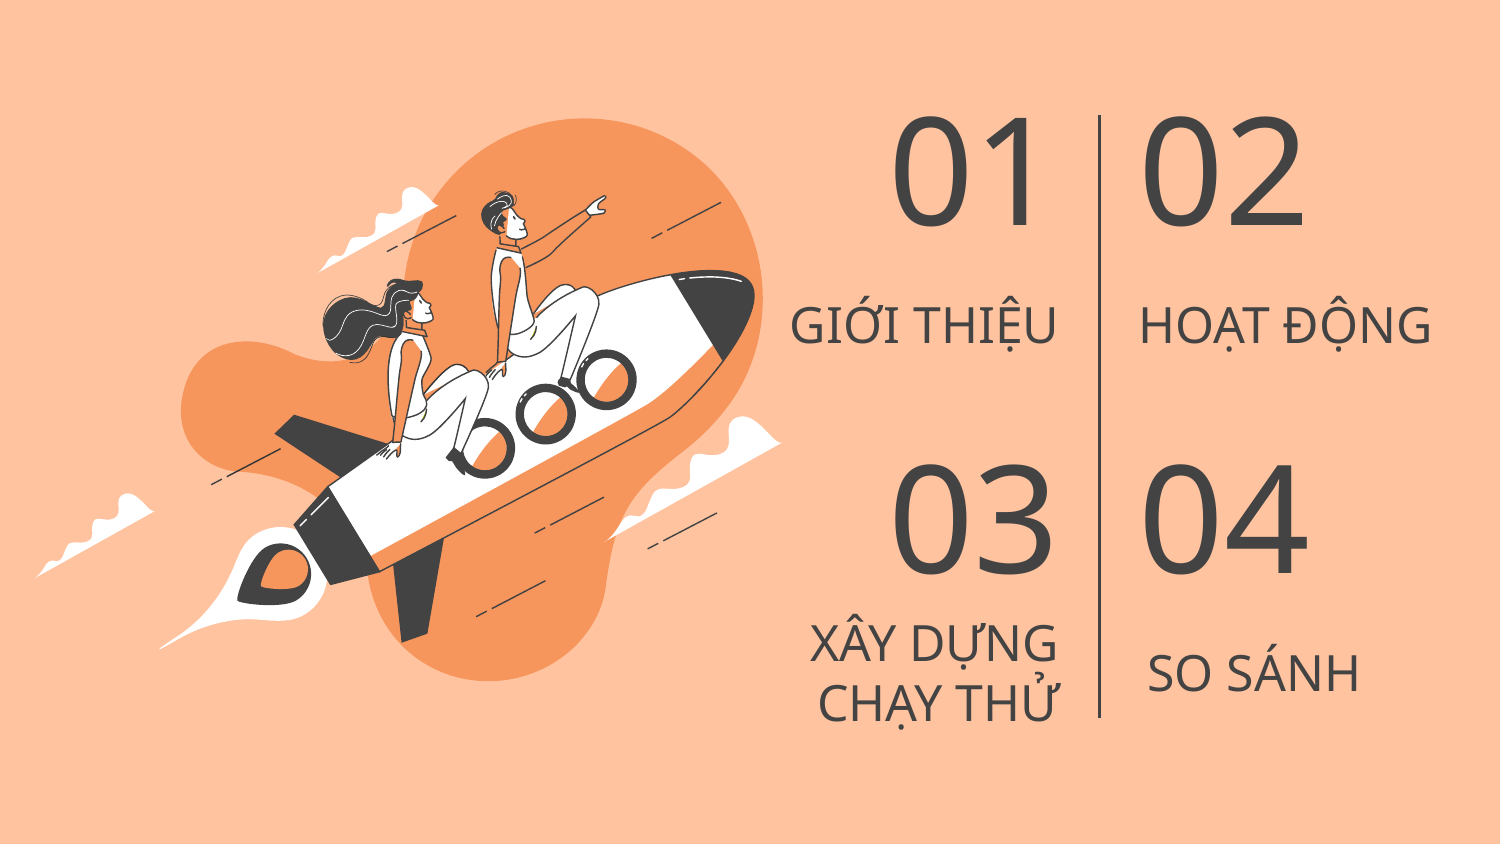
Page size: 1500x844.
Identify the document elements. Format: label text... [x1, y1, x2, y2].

title SO SÁNH [1147, 636, 1500, 706]
text_box [1262, 466, 1291, 489]
text_box [982, 465, 1046, 489]
title 01 [876, 141, 1060, 256]
text_box [1027, 625, 1053, 636]
text_box [914, 626, 940, 636]
text_box [1234, 117, 1297, 141]
title 03 [876, 489, 1060, 604]
text_box [926, 706, 930, 720]
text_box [33, 0, 871, 735]
title XÂY DỰNG CHẠY THỬ [876, 636, 1060, 706]
text_box [967, 706, 971, 720]
text_box [1150, 465, 1211, 489]
title 02 [1138, 141, 1500, 256]
text_box [988, 706, 992, 720]
text_box [1150, 117, 1211, 141]
text_box [900, 465, 961, 489]
title 04 [1138, 489, 1500, 604]
text_box [988, 118, 1026, 141]
title HOẠT ĐỘNG [1138, 288, 1500, 358]
text_box [973, 624, 985, 636]
text_box [1025, 706, 1051, 721]
text_box [886, 706, 915, 720]
text_box [900, 117, 961, 141]
text_box [1011, 706, 1015, 720]
text_box [876, 706, 880, 720]
title GIỚI THIỆU [876, 288, 1060, 358]
text_box [989, 626, 1000, 636]
